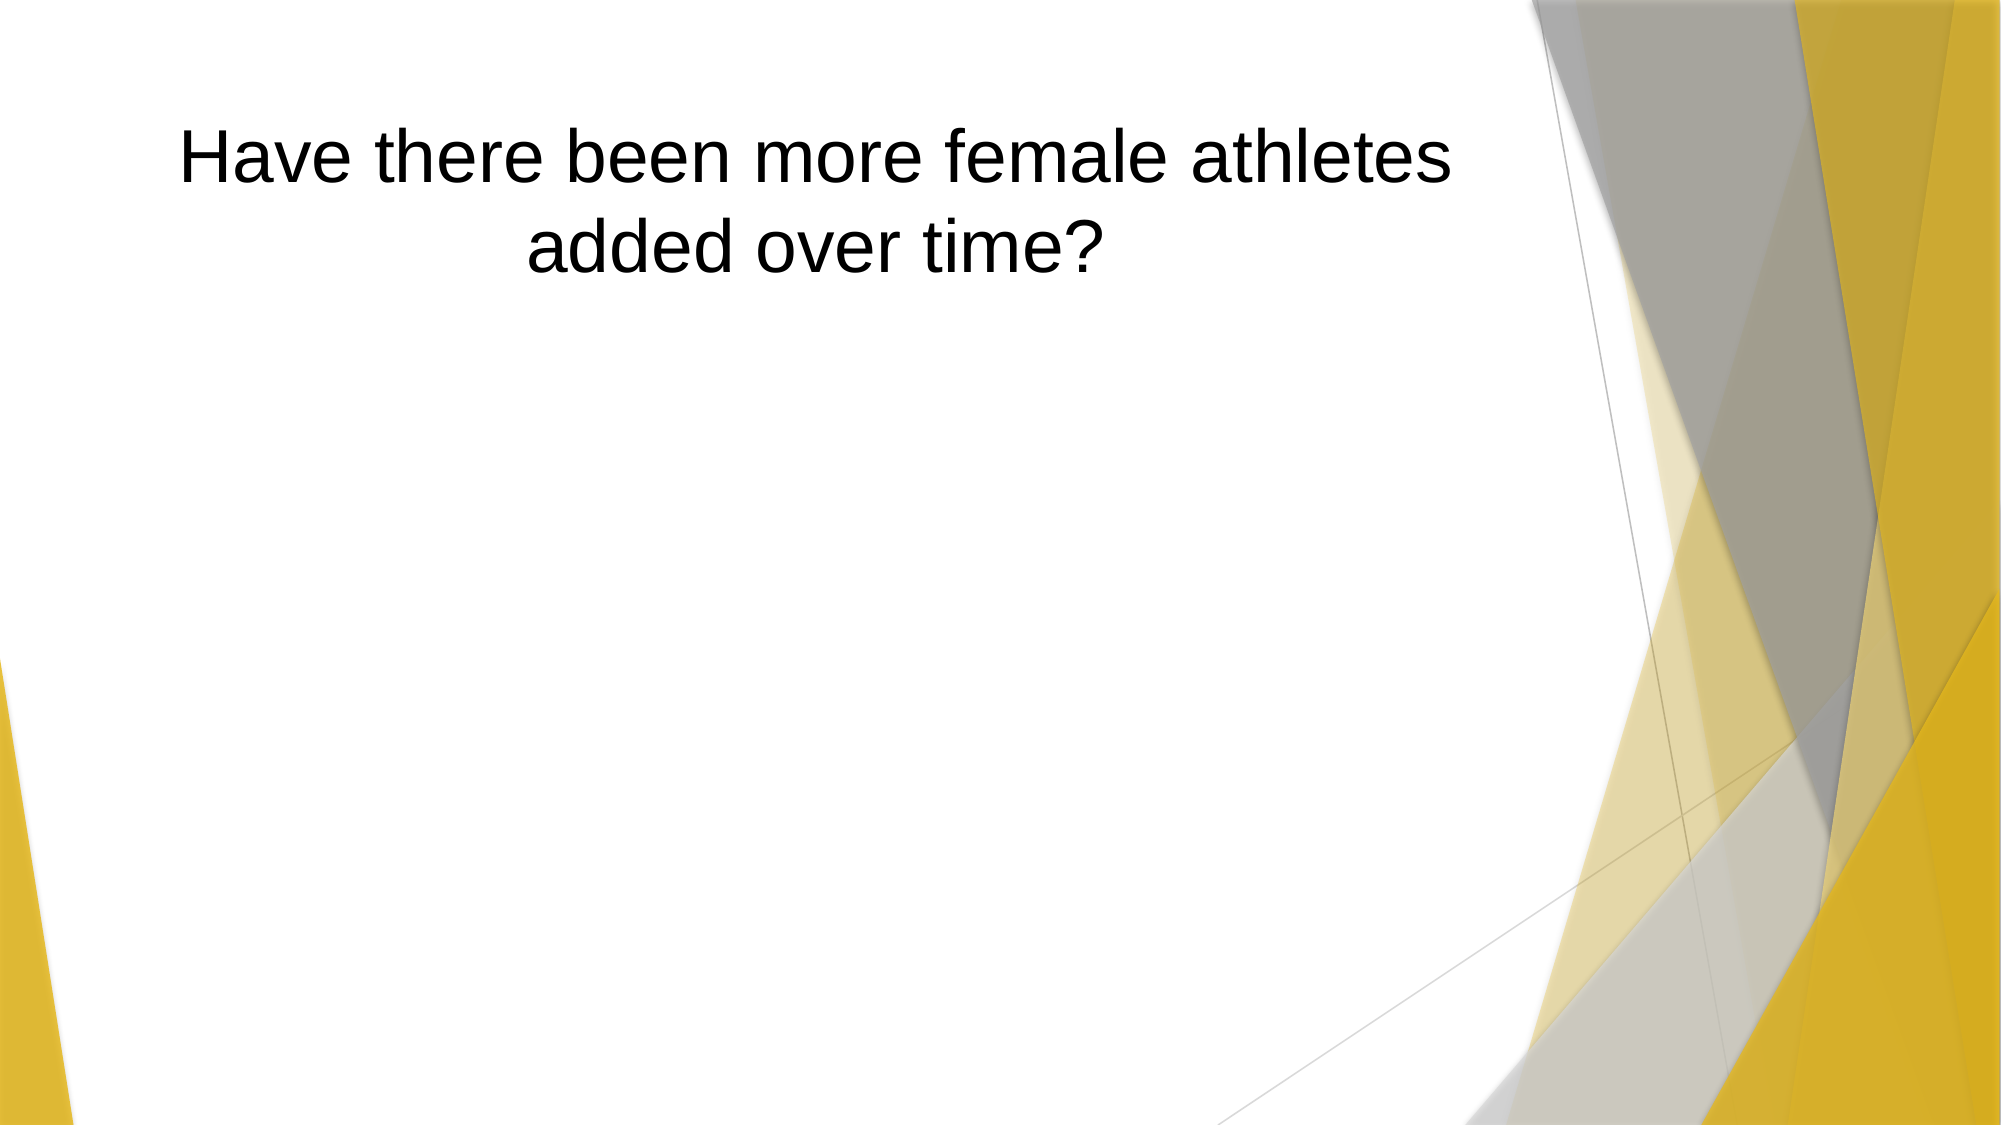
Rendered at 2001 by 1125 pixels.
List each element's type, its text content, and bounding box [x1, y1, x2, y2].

title Have there been more female athletes added over time? [111, 99, 1522, 317]
